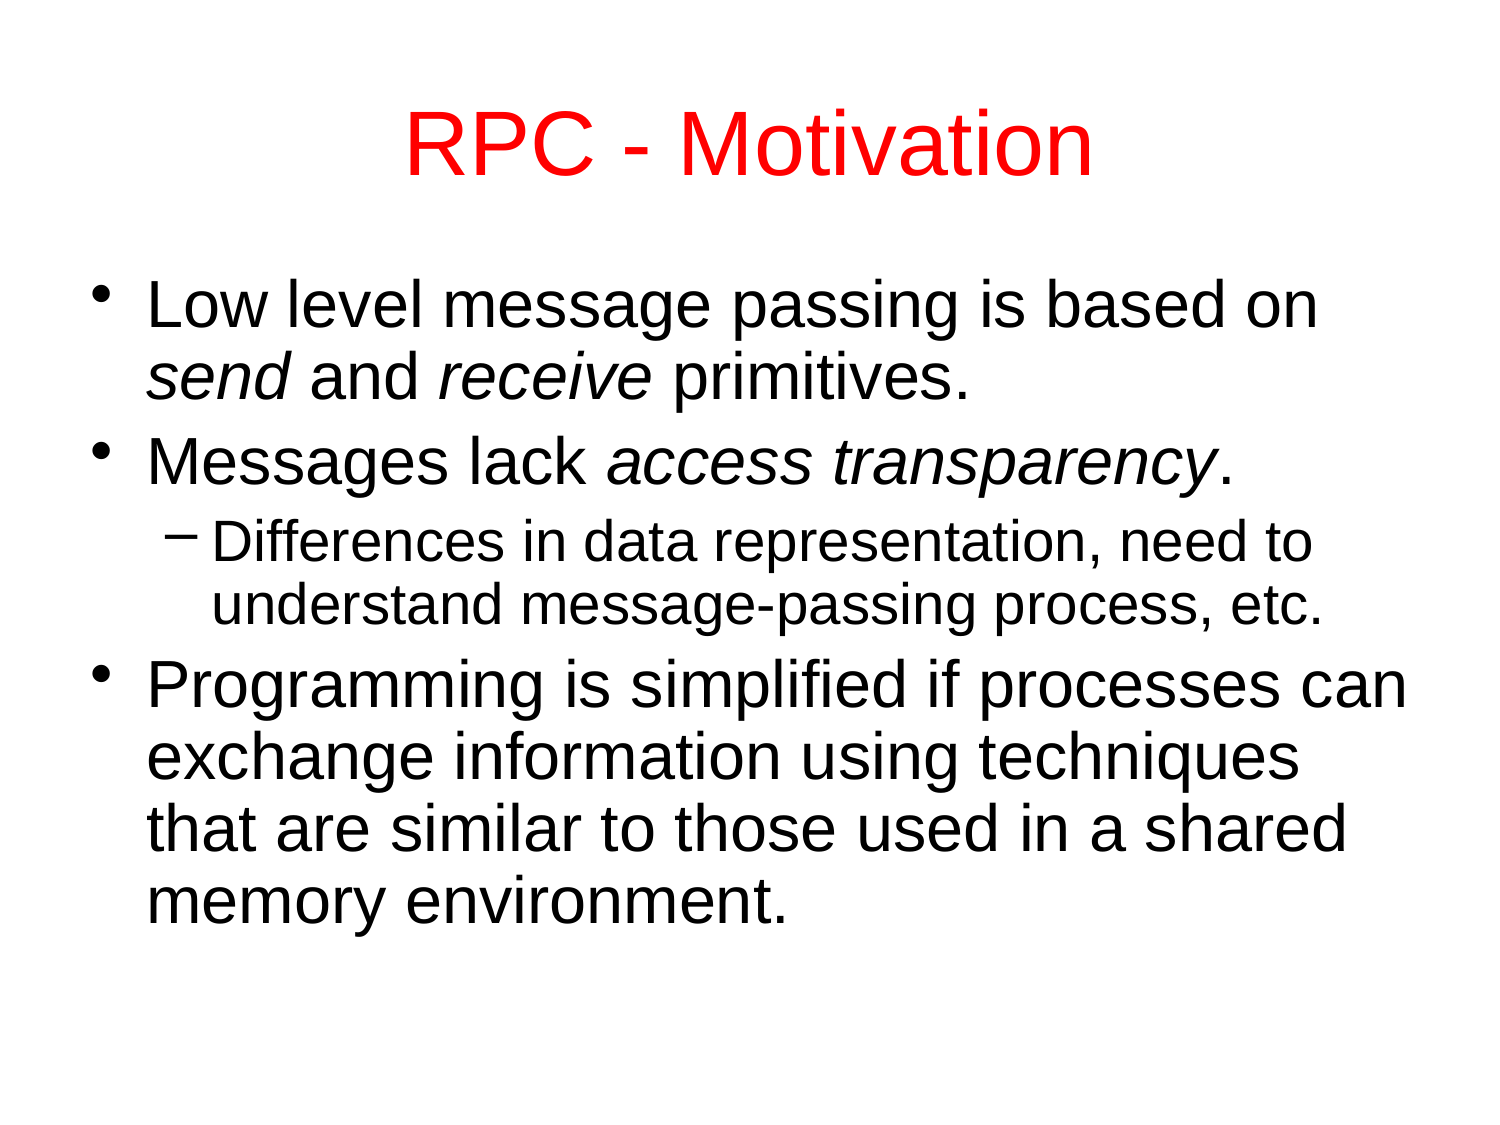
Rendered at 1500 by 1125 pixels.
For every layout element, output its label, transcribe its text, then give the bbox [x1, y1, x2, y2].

title RPC - Motivation [74, 44, 1426, 233]
list Low level message passing is based on send and receive primitives. Messages lack access transparency. Differences in data representation, need to understand message-passing process, etc. Programming is simplified if processes can exchange information using techniques that are similar to those used in a shared memory environment. [74, 262, 1426, 1006]
